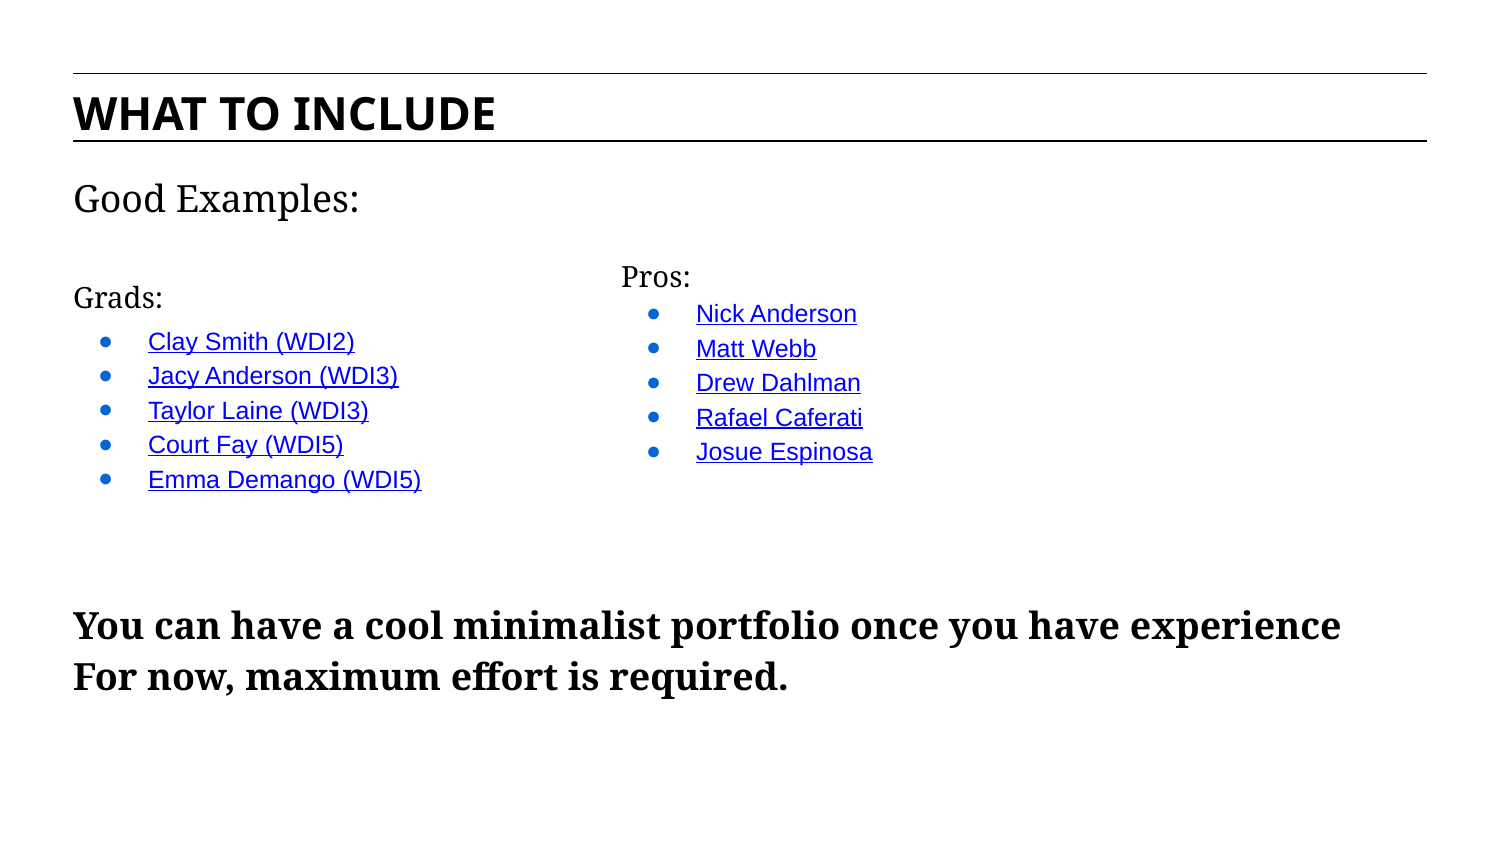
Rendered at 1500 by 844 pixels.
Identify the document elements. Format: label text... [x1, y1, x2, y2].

text_box Pros: Nick Anderson Matt Webb Drew Dahlman Rafael Caferati Josue Espinosa [606, 243, 1112, 636]
list Good Examples: Grads: Clay Smith (WDI2) Jacy Anderson (WDI3) Taylor Laine (WDI3) Court Fay (WDI5) Emma Demango (WDI5) You can have a cool minimalist portfolio once you have experience For now, maximum effort is required. [73, 110, 1427, 551]
text_box WHAT TO INCLUDE [73, 85, 964, 110]
